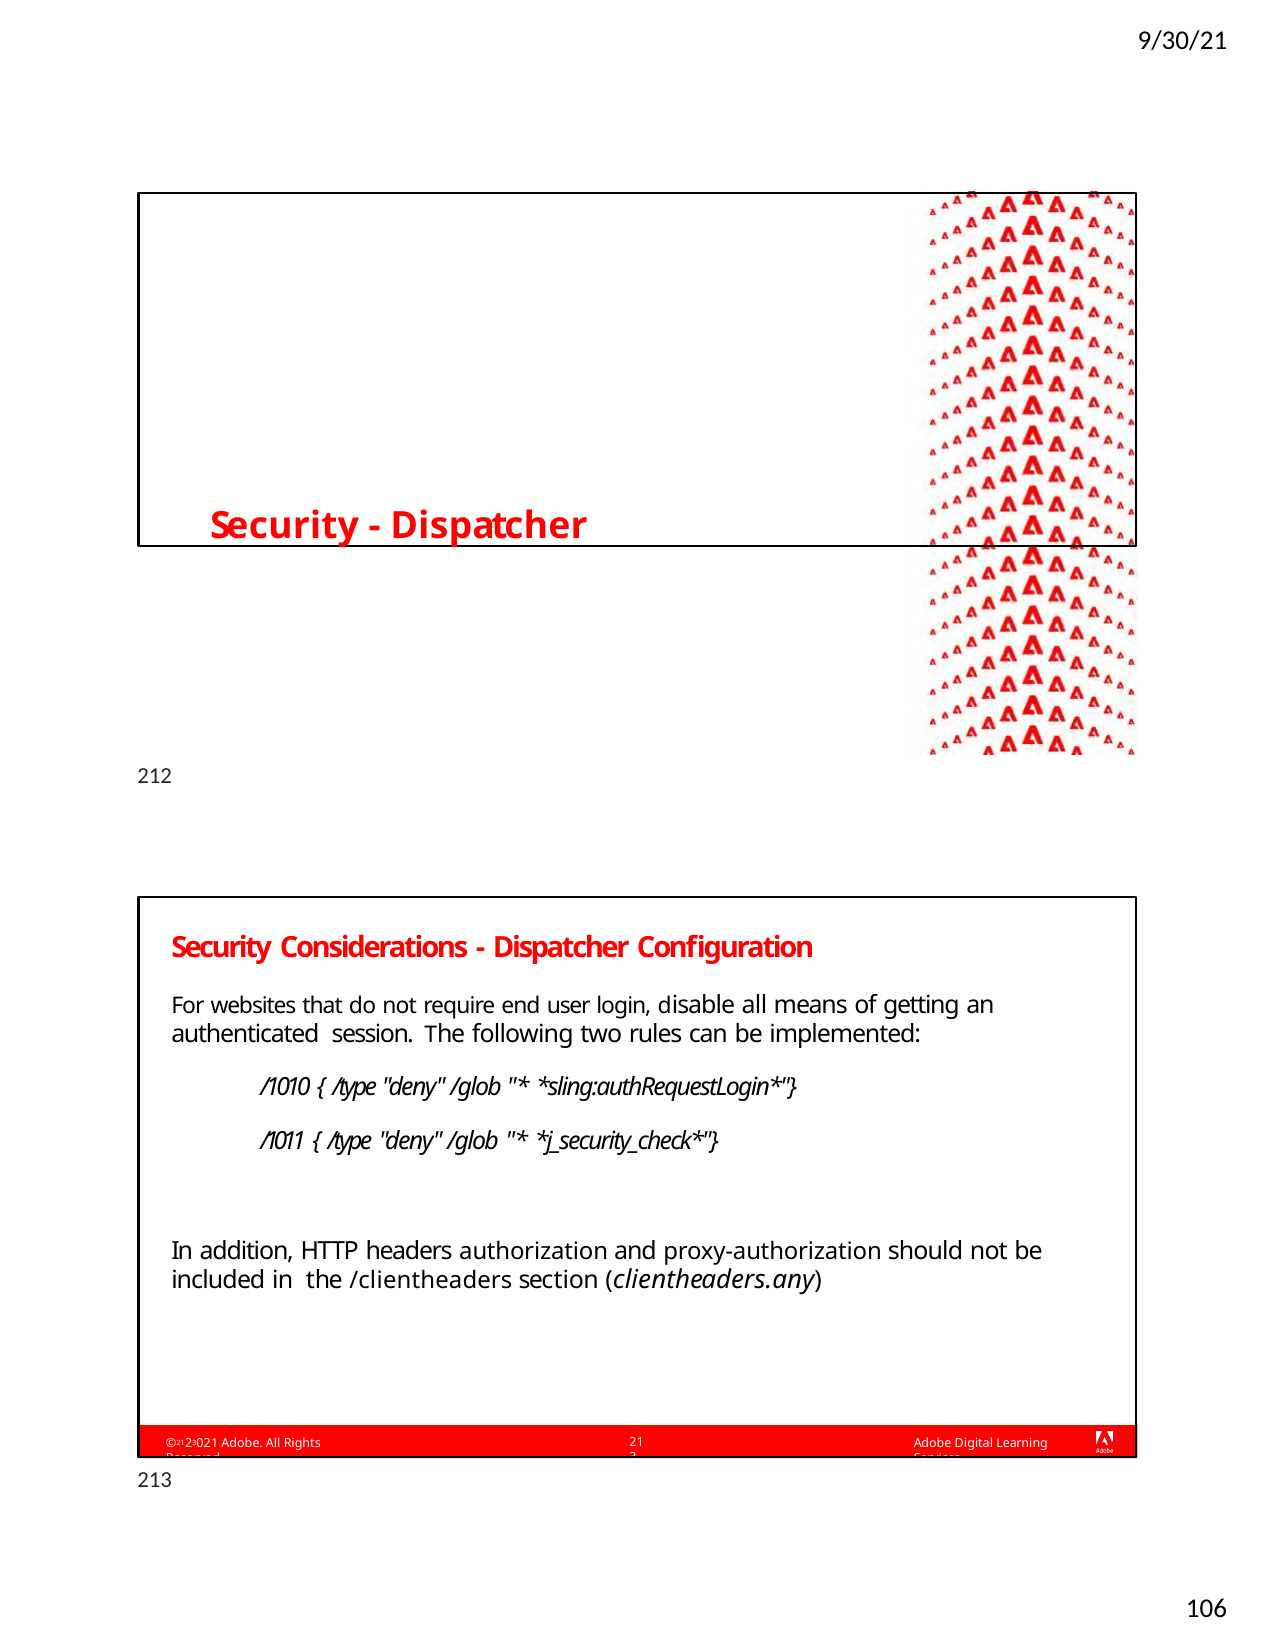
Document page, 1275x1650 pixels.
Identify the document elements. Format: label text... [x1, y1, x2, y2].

picture [904, 191, 1138, 755]
text_box 9/30/21 [1135, 20, 1230, 55]
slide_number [1179, 1589, 1234, 1650]
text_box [138, 192, 904, 547]
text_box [135, 896, 1138, 1492]
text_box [135, 758, 175, 788]
